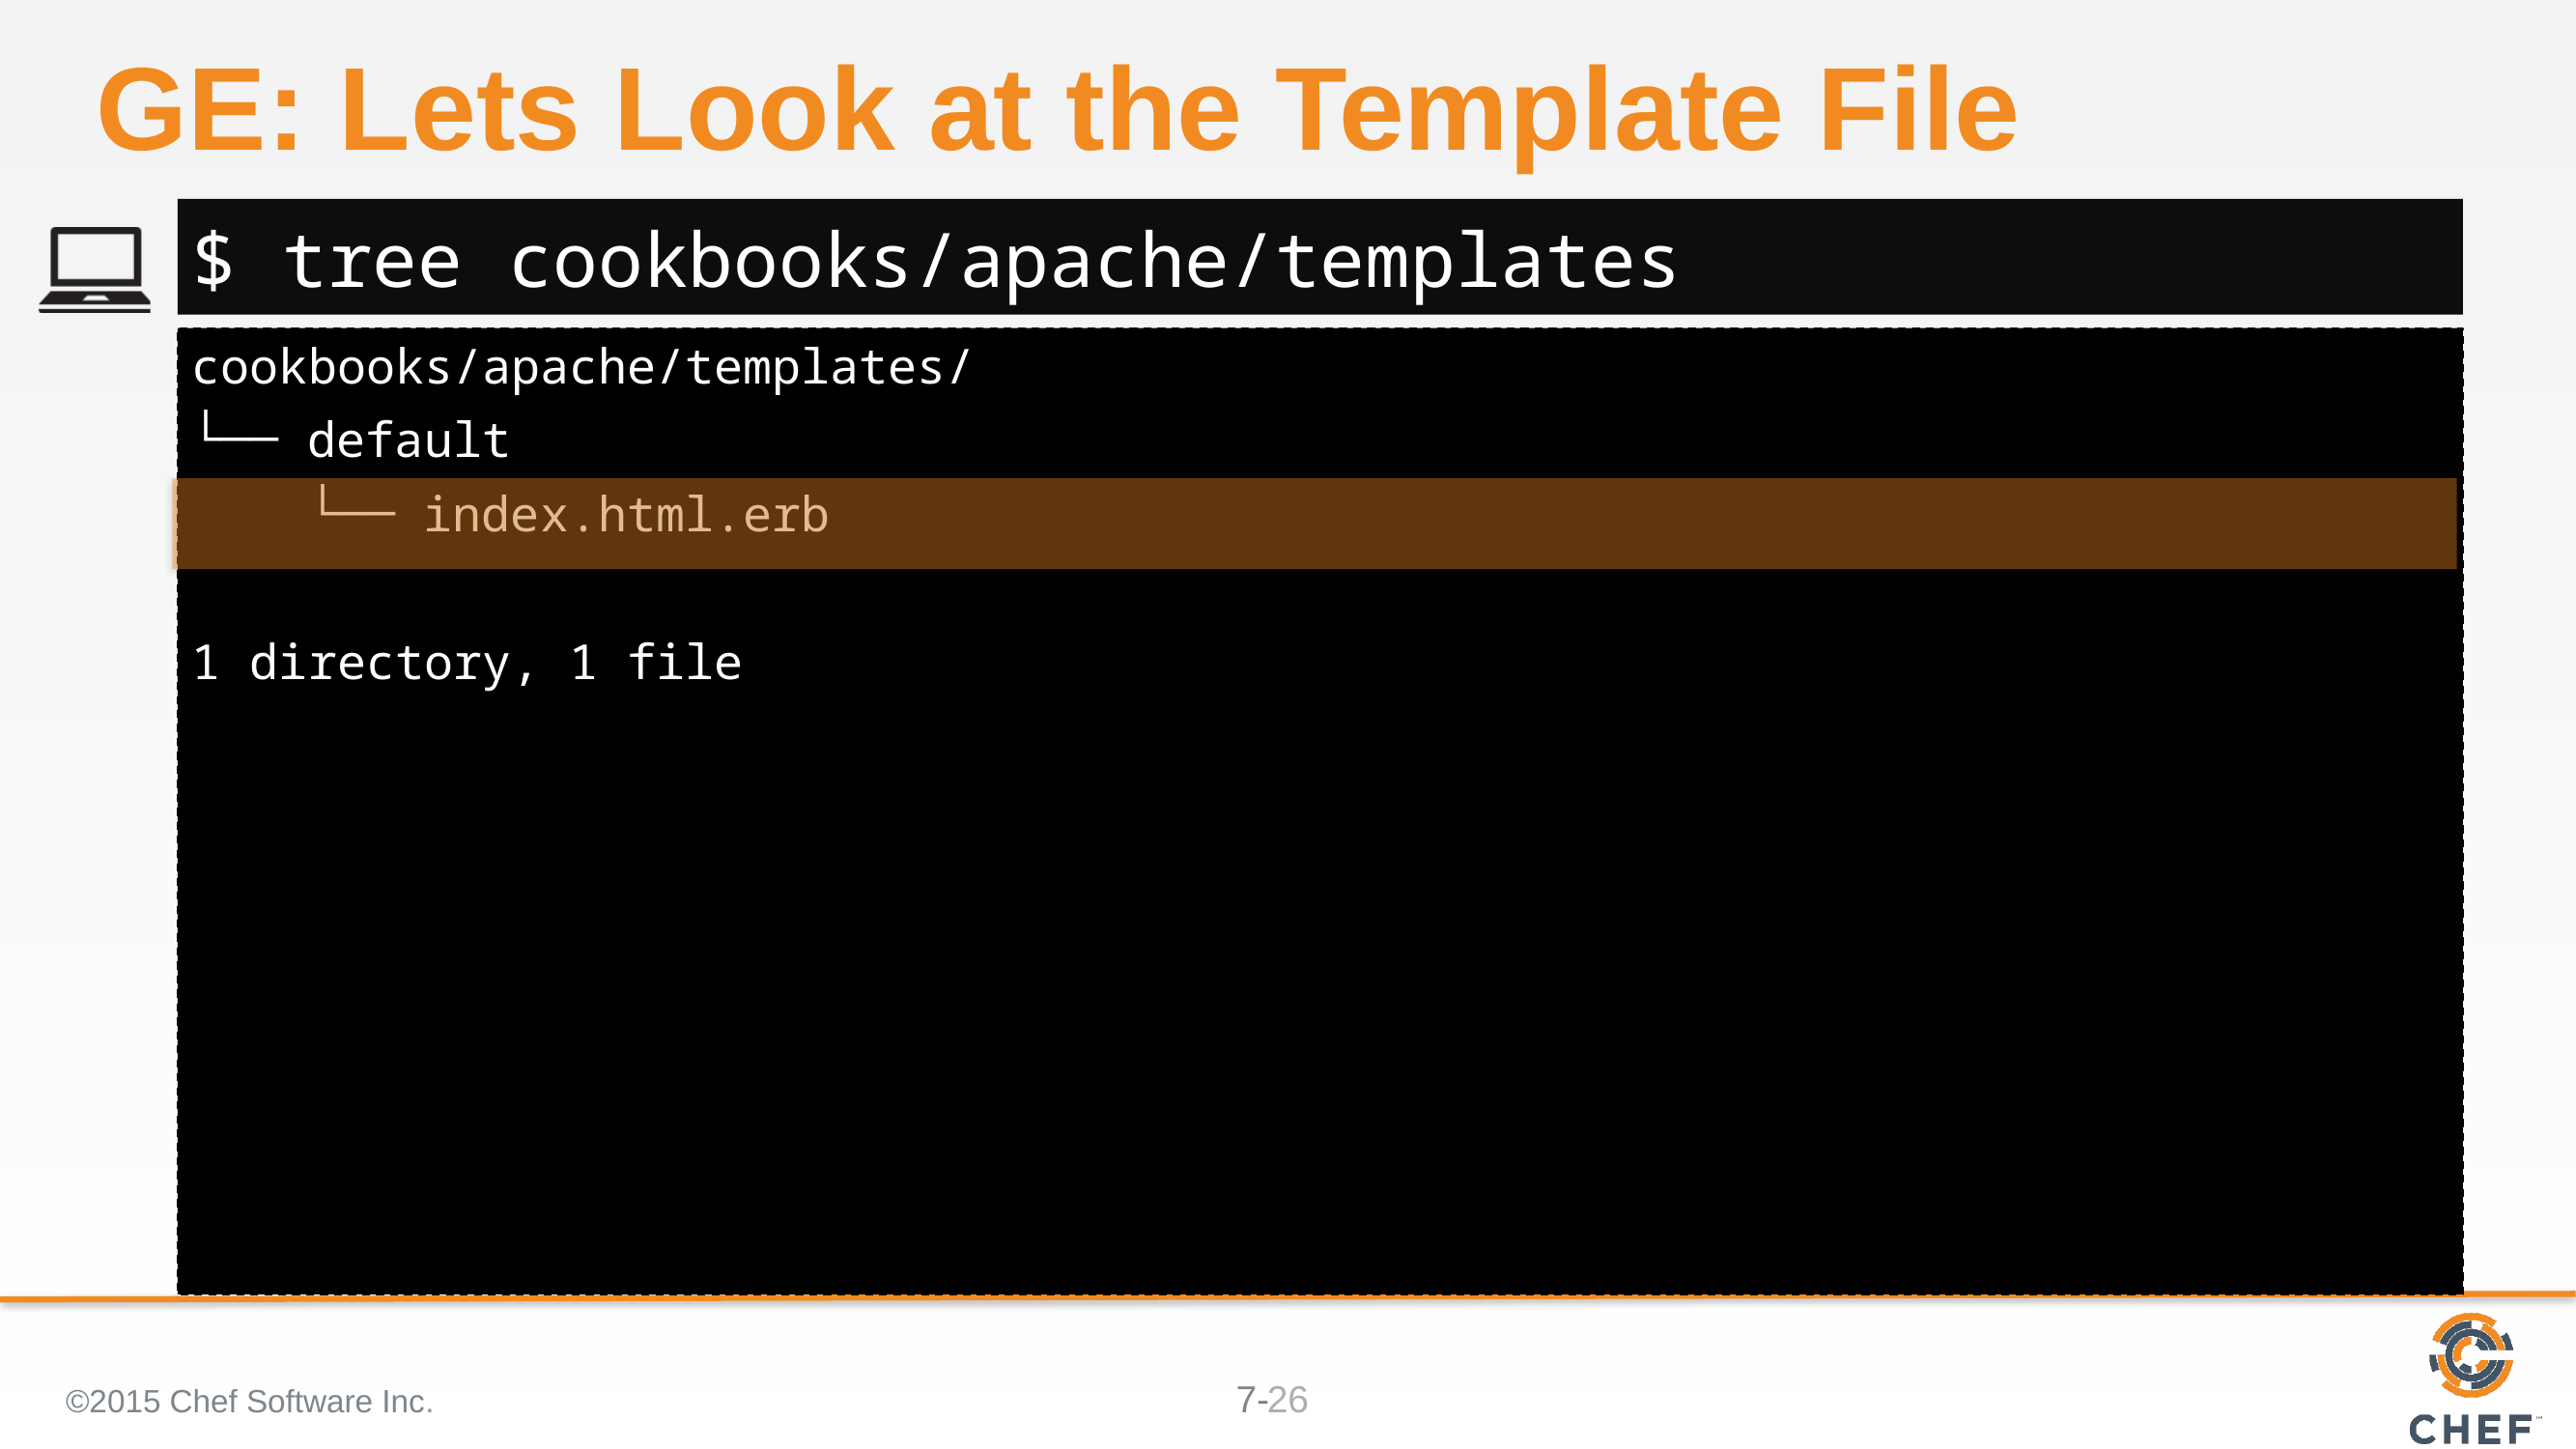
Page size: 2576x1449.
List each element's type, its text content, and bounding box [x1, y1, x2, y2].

list $ tree cookbooks/apache/templates [177, 198, 2463, 315]
picture [2399, 1297, 2550, 1449]
text_box [172, 477, 2457, 570]
title GE: Lets Look at the Template File [96, 48, 2463, 180]
slide_number 26 [998, 1359, 1578, 1437]
list cookbooks/apache/templates/ └── default └── index.html.erb 1 directory, 1 file [177, 327, 2464, 1295]
footer ©2015 Chef Software Inc. [51, 1359, 952, 1440]
